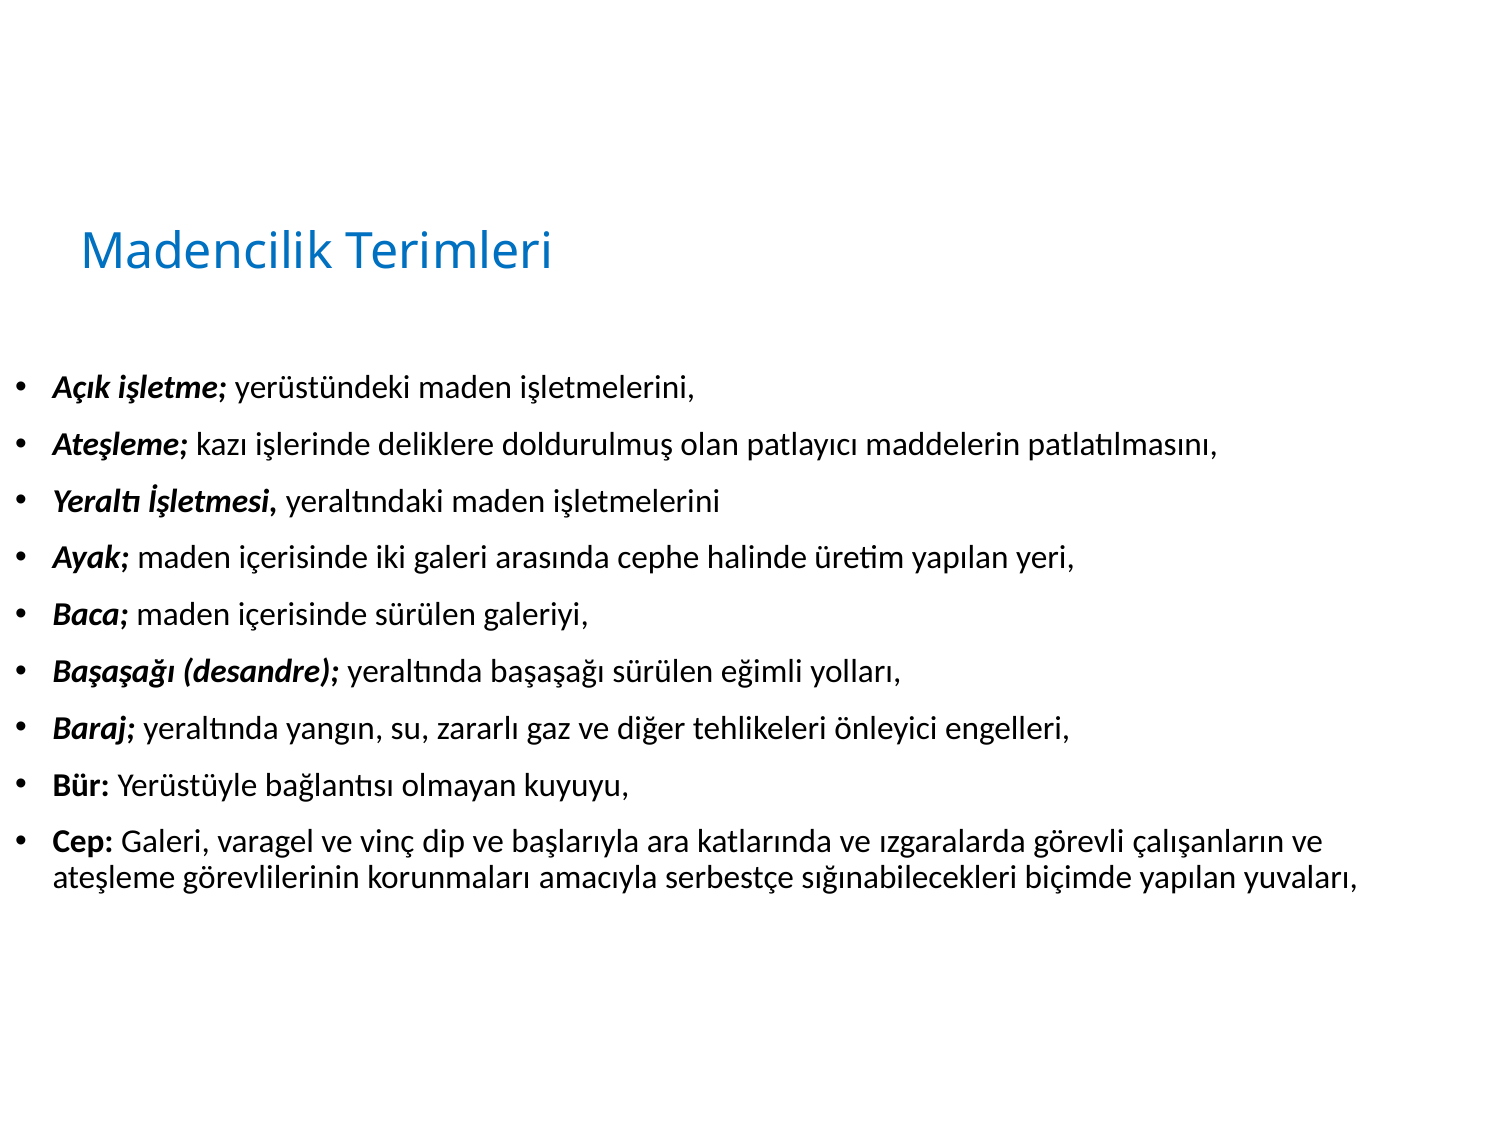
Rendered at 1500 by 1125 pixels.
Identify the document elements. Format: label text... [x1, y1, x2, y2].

title Madencilik Terimleri [64, 196, 1403, 308]
list Açık işletme; yerüstündeki maden işletmelerini, Ateşleme; kazı işlerinde deliklere doldurulmuş olan patlayıcı maddelerin patlatılmasını, Yeraltı İşletmesi, yeraltındaki maden işletmelerini Ayak; maden içerisinde iki galeri arasında cephe halinde üretim yapılan yeri, Baca; maden içerisinde sürülen galeriyi, Başaşağı (desandre); yeraltında başaşağı sürülen eğimli yolları, Baraj; yeraltında yangın, su, zararlı gaz ve diğer tehlikeleri önleyici engelleri, Bür: Yerüstüyle bağlantısı olmayan kuyuyu, Cep: Galeri, varagel ve vinç dip ve başlarıyla ara katlarında ve ızgaralarda görevli çalışanların ve ateşleme görevlilerinin korunmaları amacıyla serbestçe sığınabilecekleri biçimde yapılan yuvaları, [0, 362, 1459, 965]
